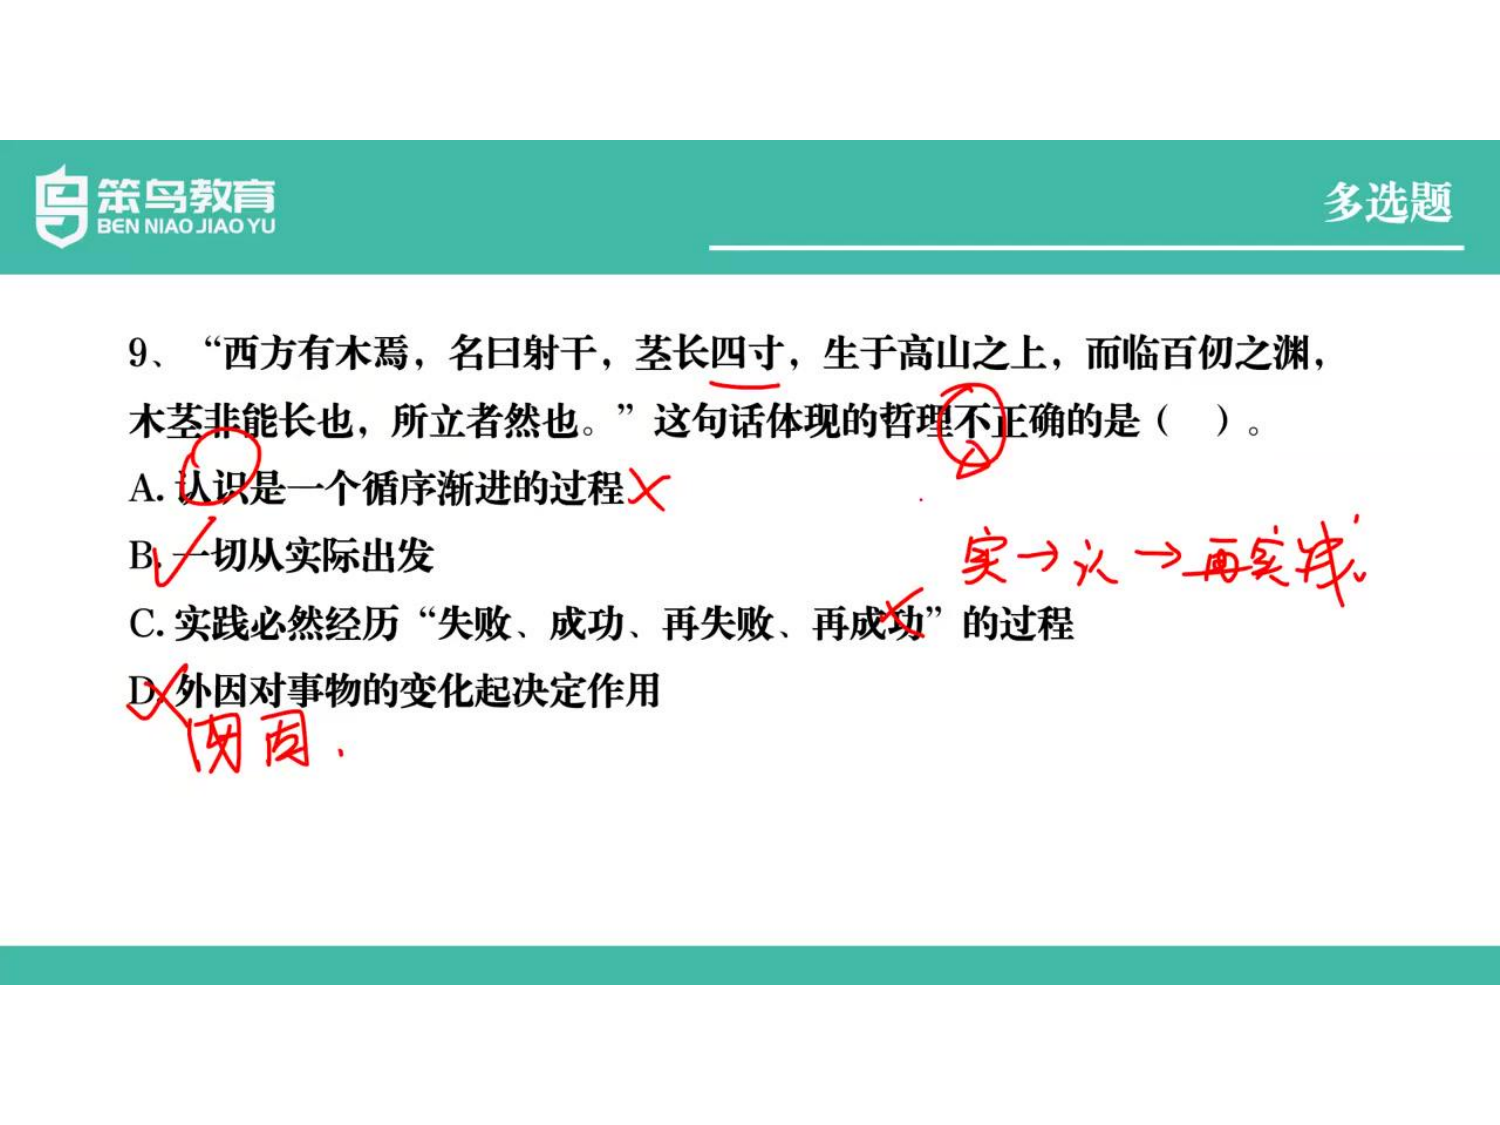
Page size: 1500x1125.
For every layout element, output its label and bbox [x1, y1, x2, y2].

picture [0, 140, 1500, 985]
